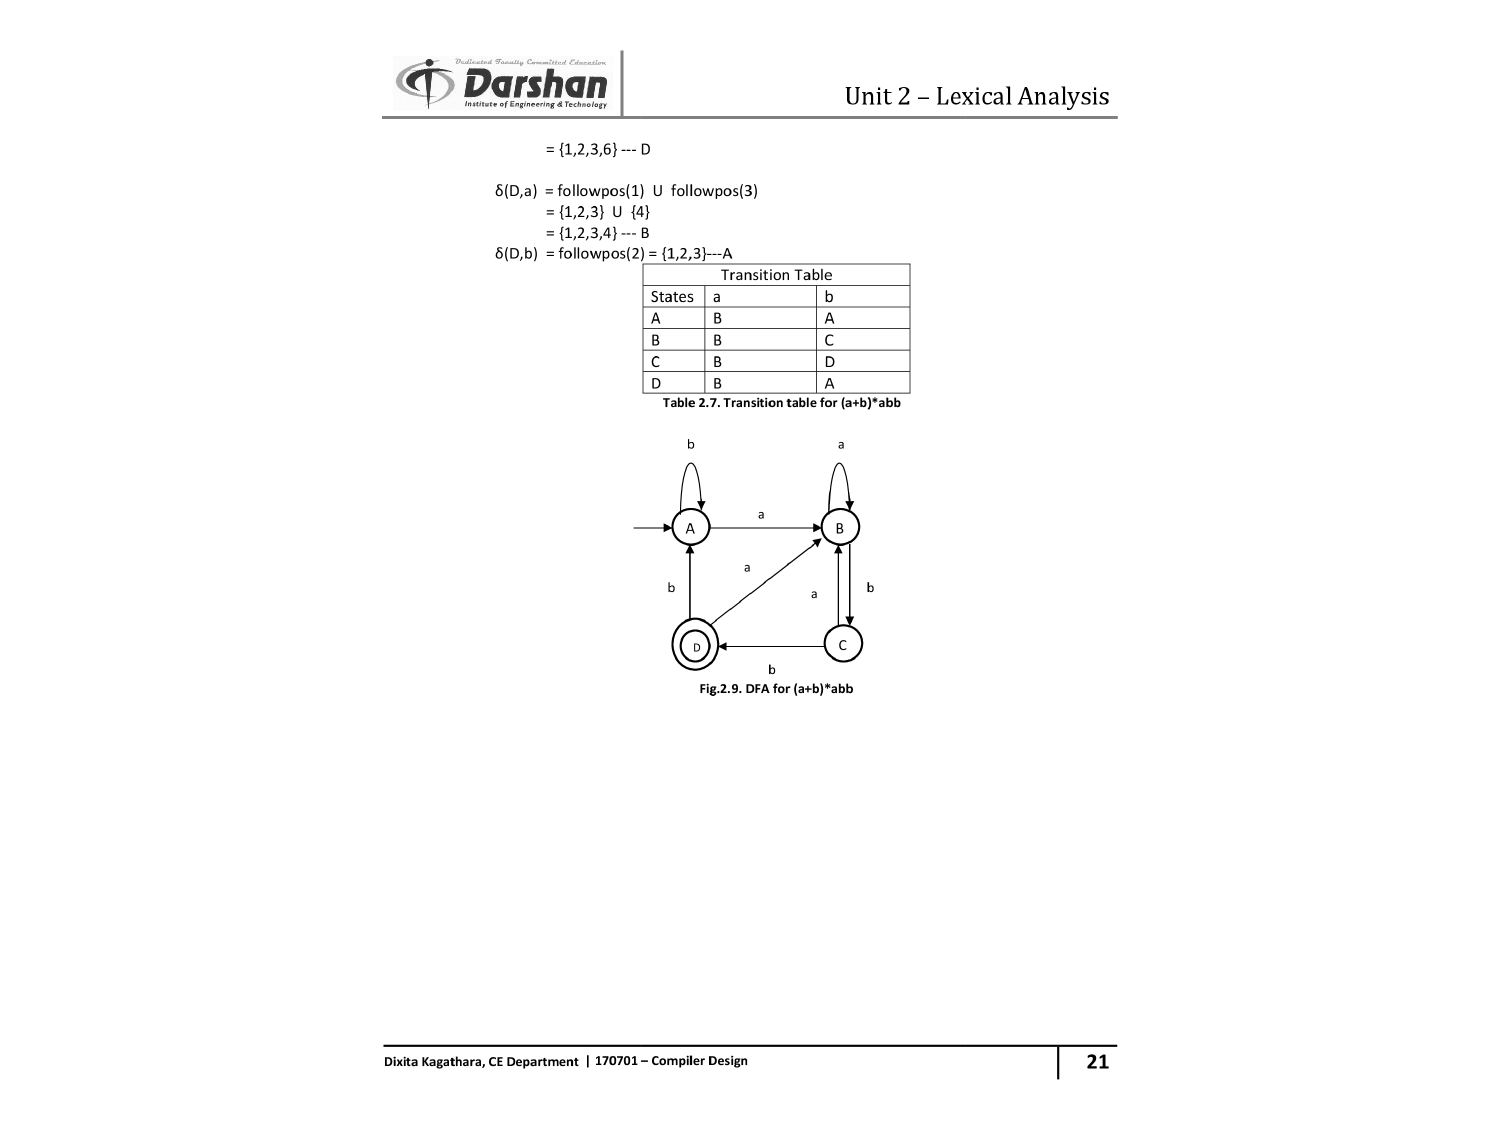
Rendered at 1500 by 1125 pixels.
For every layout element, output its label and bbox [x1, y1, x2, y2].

picture [313, 0, 1187, 1125]
